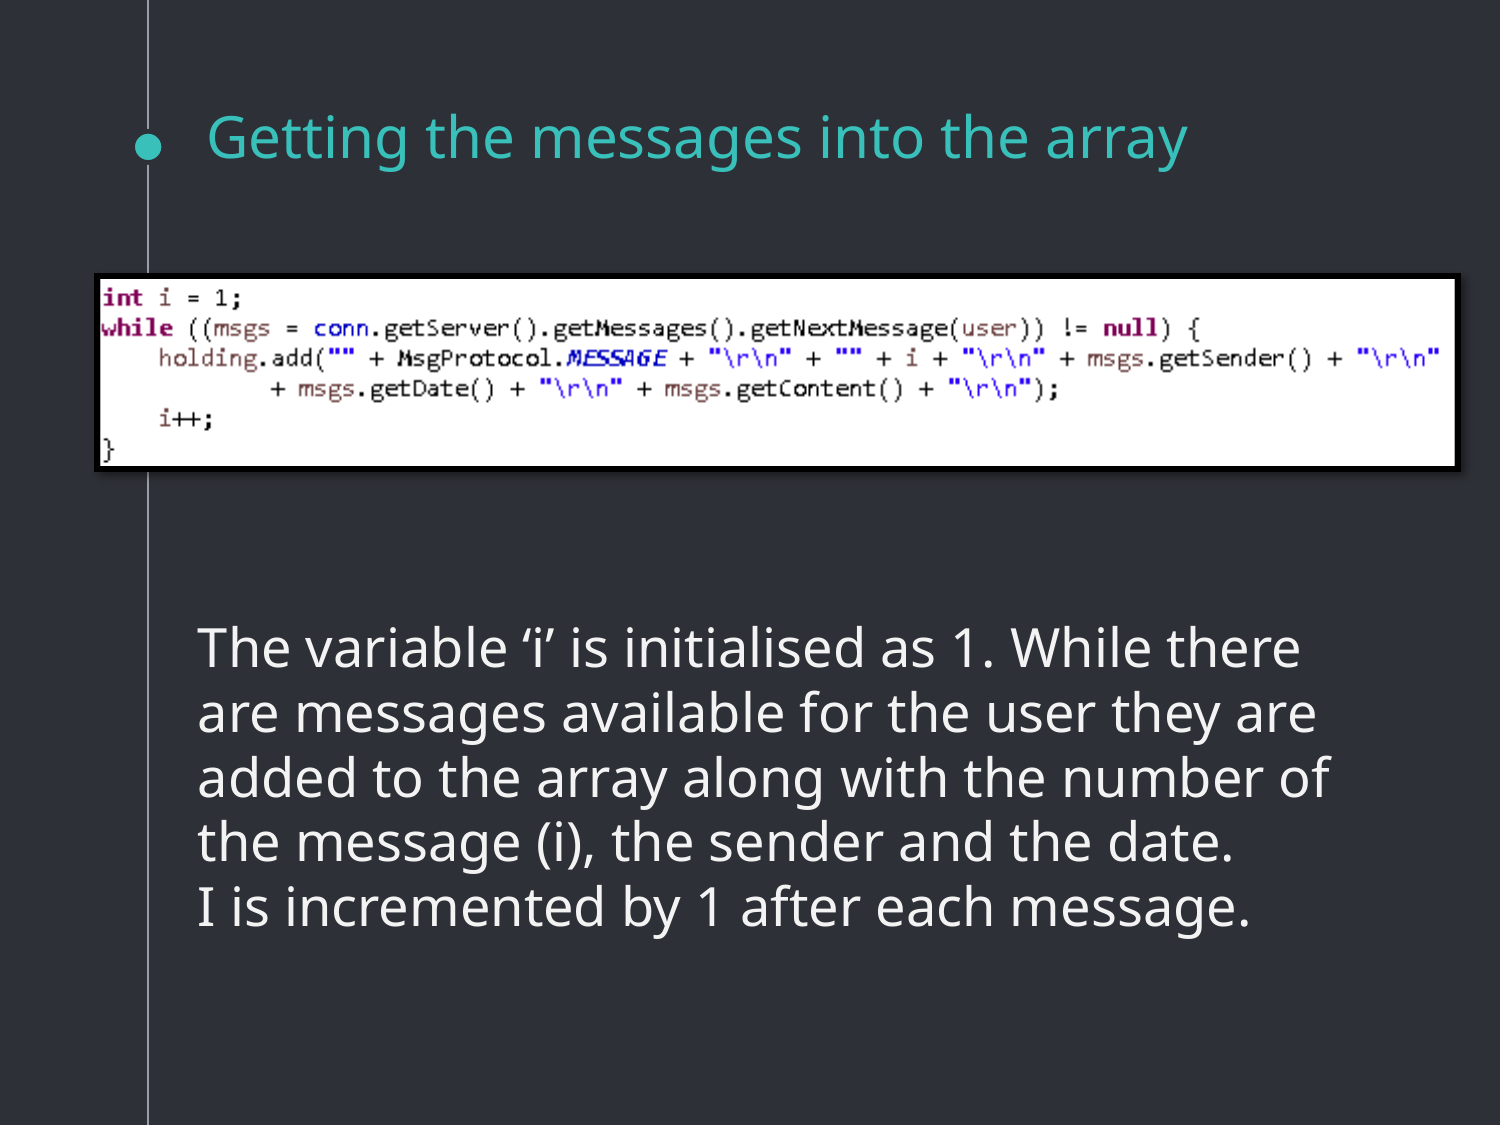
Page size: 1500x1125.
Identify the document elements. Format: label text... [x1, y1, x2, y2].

title Getting the messages into the array [191, 109, 1317, 185]
picture [100, 278, 1455, 466]
list The variable ‘i’ is initialised as 1. While there are messages available for the user they are added to the array along with the number of the message (i), the sender and the date. I is incremented by 1 after each message. [183, 597, 1357, 799]
